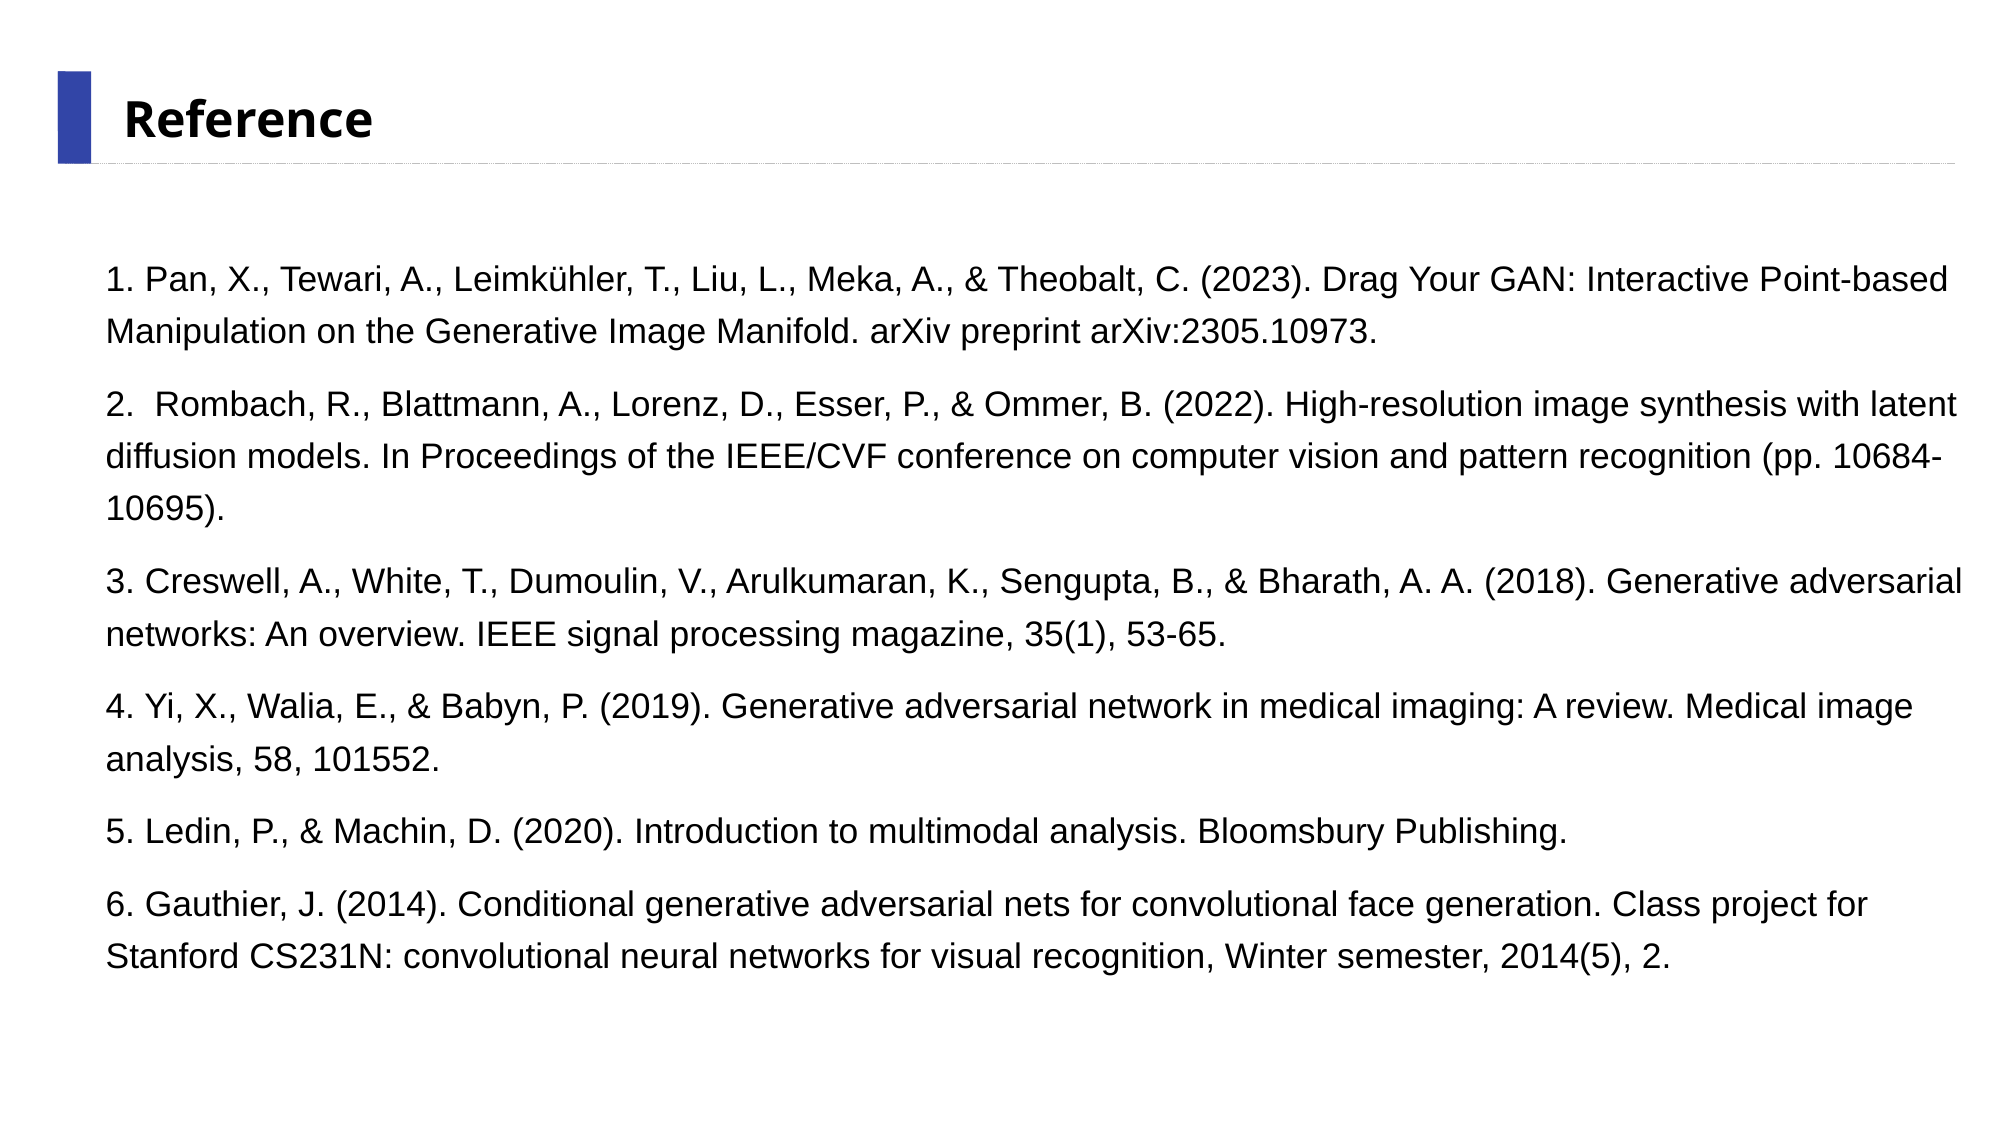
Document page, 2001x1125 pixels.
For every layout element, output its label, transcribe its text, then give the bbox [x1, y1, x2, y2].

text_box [57, 71, 1955, 164]
text_box 1. Pan, X., Tewari, A., Leimkühler, T., Liu, L., Meka, A., & Theobalt, C. (2023). Drag Your GAN: Interactive Point-based Manipulation on the Generative Image Manifold. arXiv preprint arXiv:2305.10973. 2. Rombach, R., Blattmann, A., Lorenz, D., Esser, P., & Ommer, B. (2022). High-resolution image synthesis with latent diffusion models. In Proceedings of the IEEE/CVF conference on computer vision and pattern recognition (pp. 10684-10695). 3. Creswell, A., White, T., Dumoulin, V., Arulkumaran, K., Sengupta, B., & Bharath, A. A. (2018). Generative adversarial networks: An overview. IEEE signal processing magazine, 35(1), 53-65. 4. Yi, X., Walia, E., & Babyn, P. (2019). Generative adversarial network in medical imaging: A review. Medical image analysis, 58, 101552. 5. Ledin, P., & Machin, D. (2020). Introduction to multimodal analysis. Bloomsbury Publishing. 6. Gauthier, J. (2014). Conditional generative adversarial nets for convolutional face generation. Class project for Stanford CS231N: convolutional neural networks for visual recognition, Winter semester, 2014(5), 2. [90, 239, 2000, 984]
